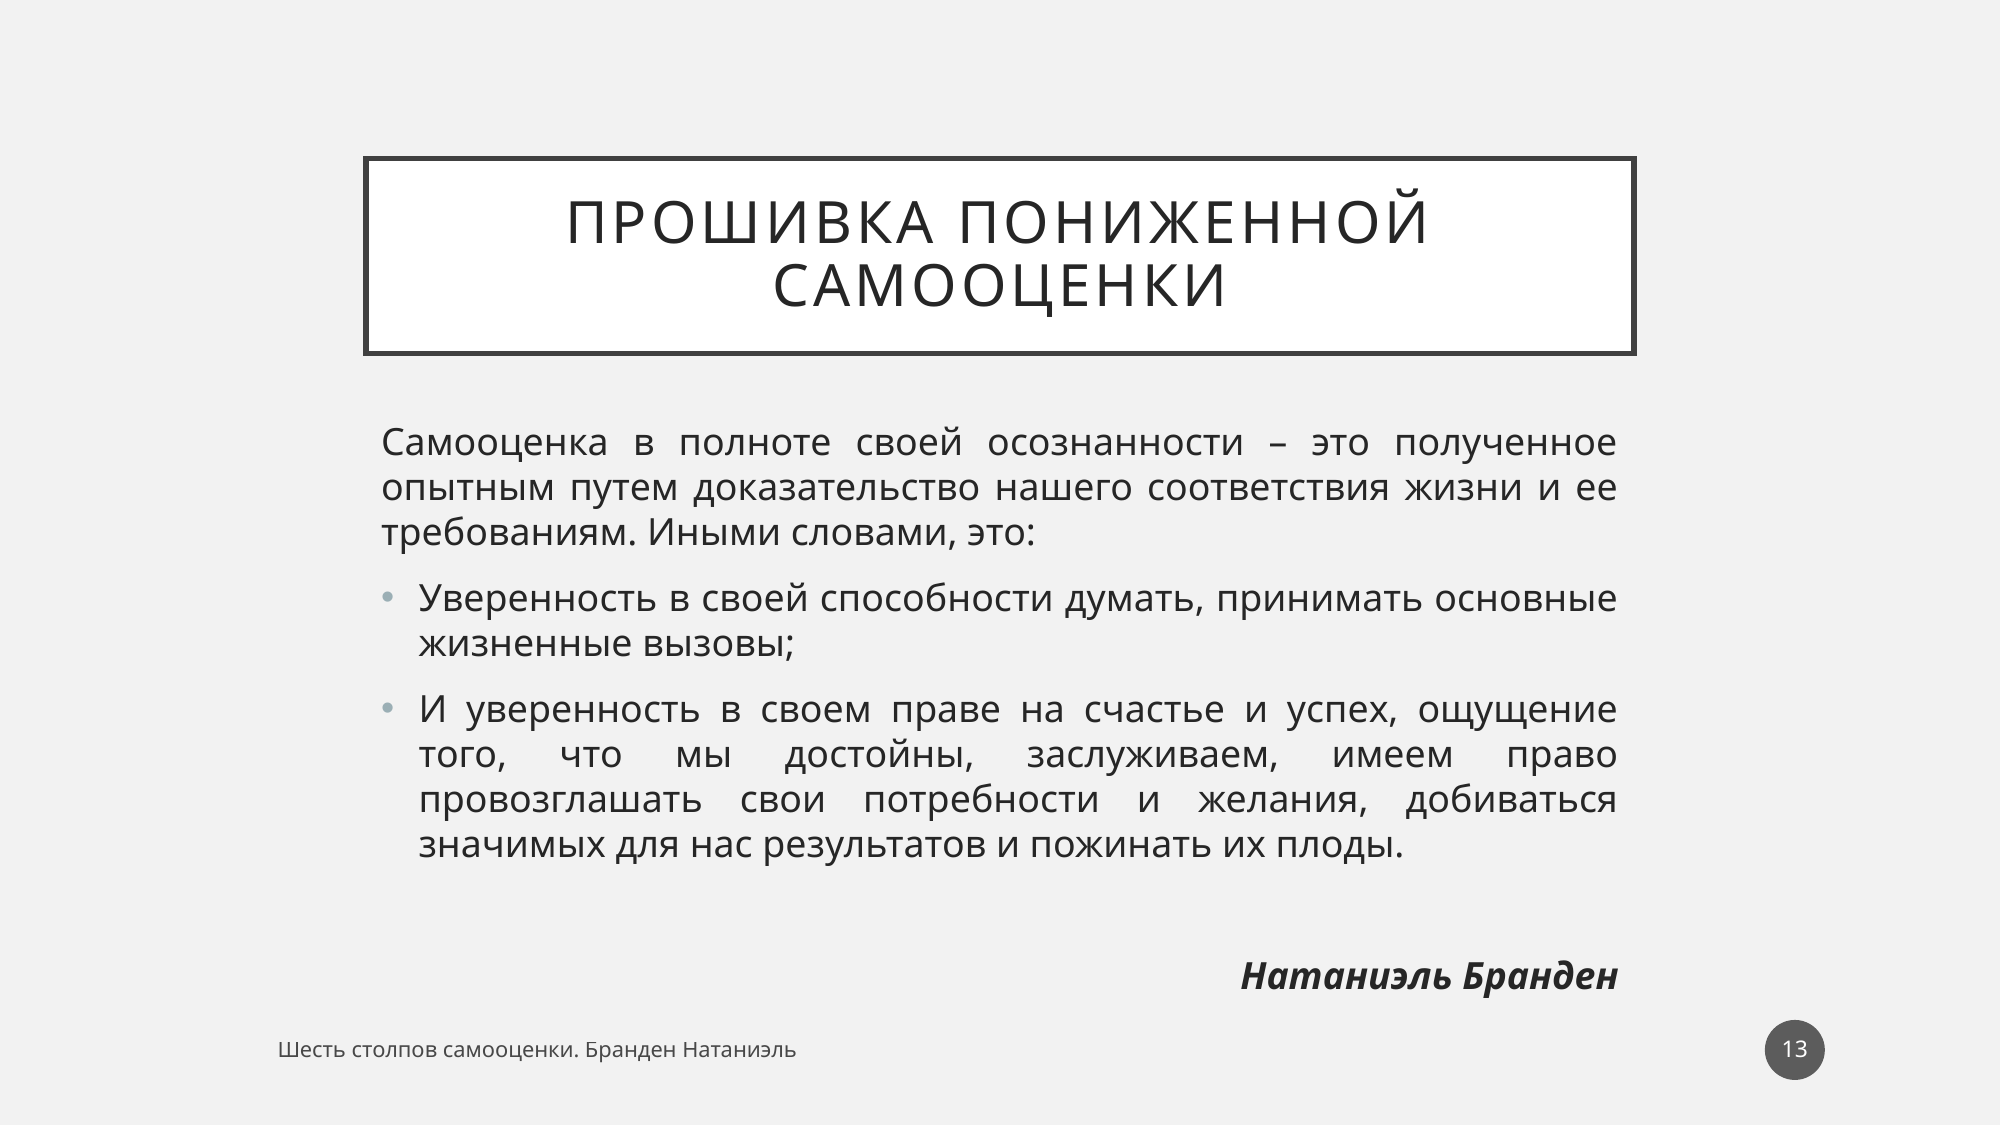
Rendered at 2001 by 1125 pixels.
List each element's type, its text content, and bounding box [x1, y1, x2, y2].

footer Шесть столпов самооценки. Бранден Натаниэль [262, 1023, 1231, 1076]
title Прошивка пониженной самооценки [363, 156, 1637, 356]
slide_number 13 [1764, 1019, 1825, 1080]
list Самооценка в полноте своей осознанности – это полученное опытным путем доказательство нашего соответствия жизни и ее требованиям. Иными словами, это: Уверенность в своей способности думать, принимать основные жизненные вызовы; И уверенность в своем праве на счастье и успех, ощущение того, что мы достойны, заслуживаем, имеем право провозглашать свои потребности и желания, добиваться значимых для нас результатов и пожинать их плоды. Натаниэль Бранден [366, 410, 1634, 1053]
